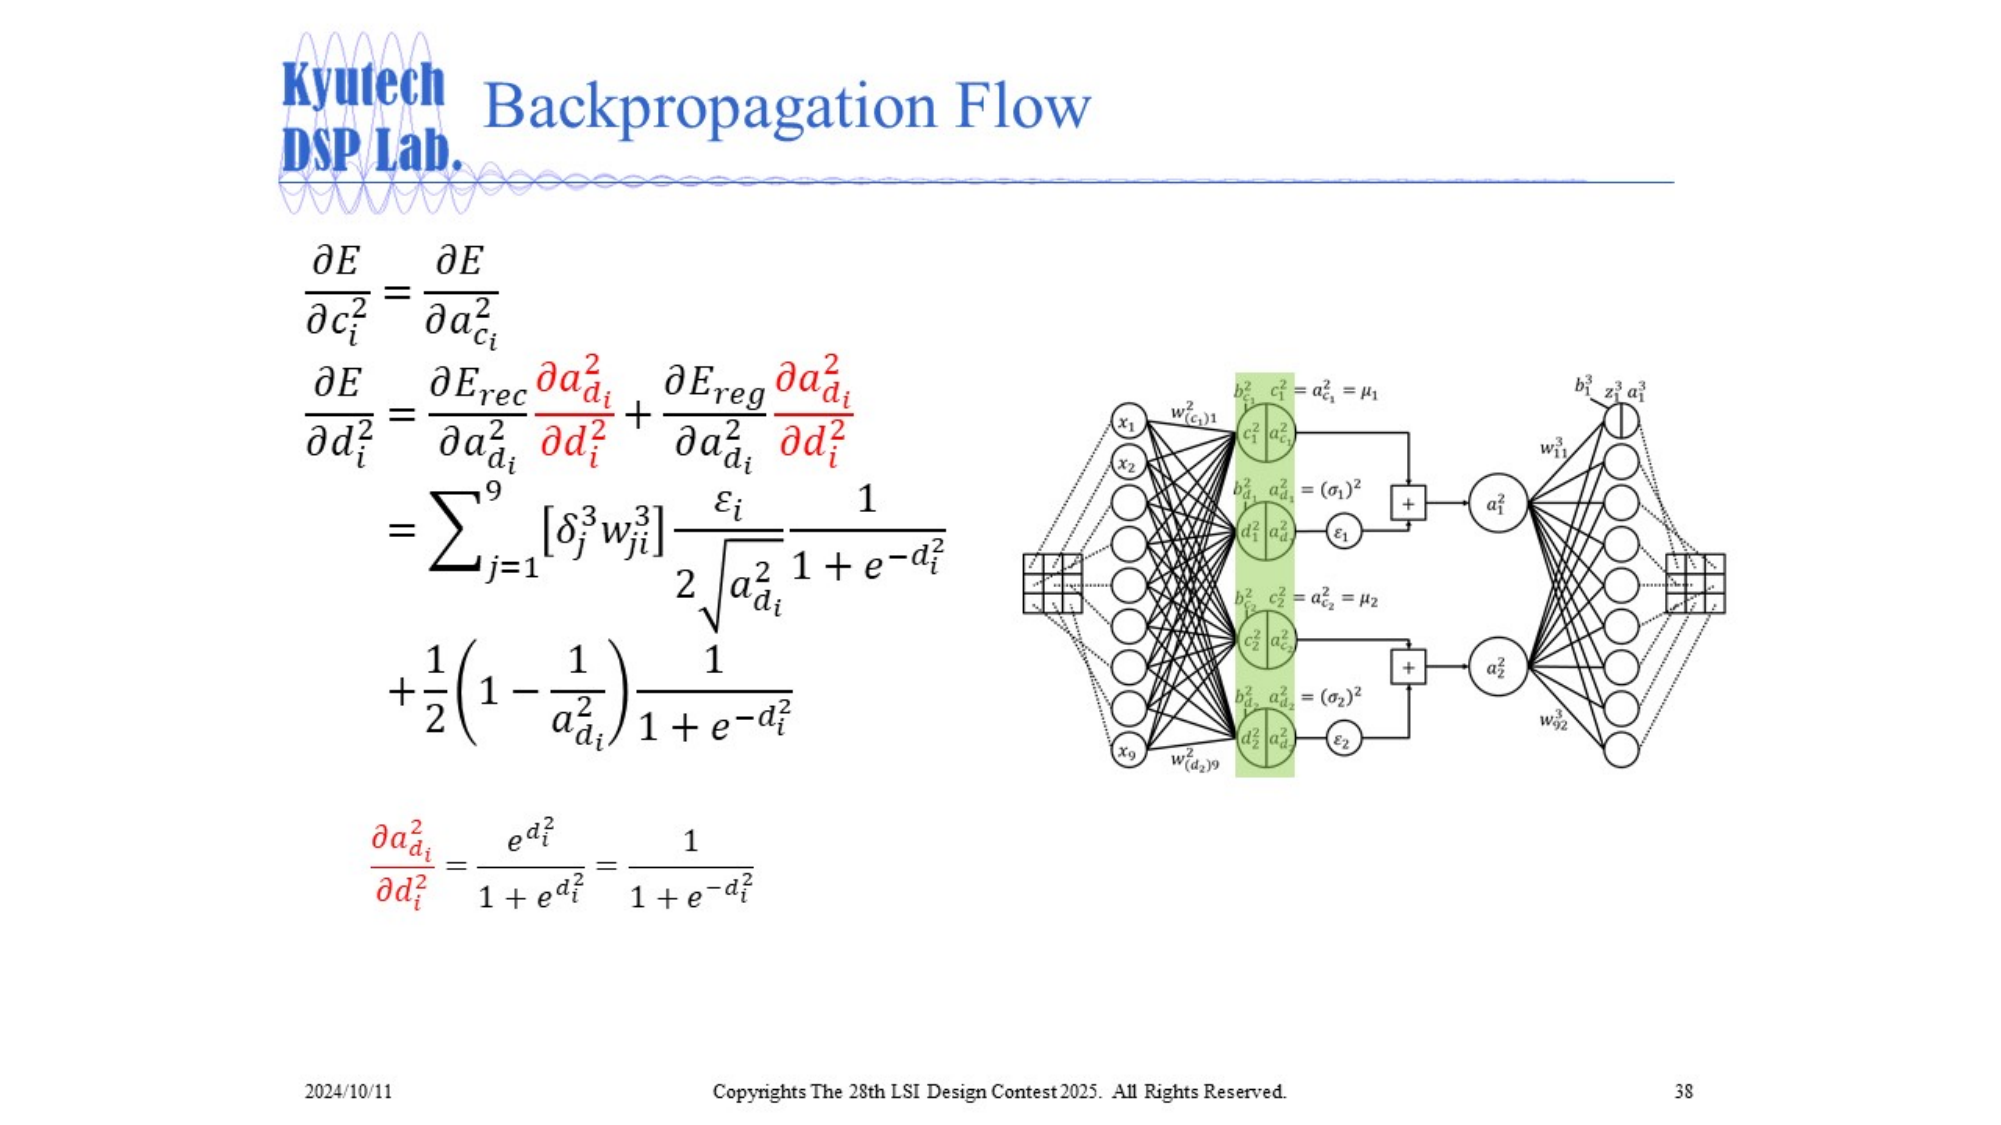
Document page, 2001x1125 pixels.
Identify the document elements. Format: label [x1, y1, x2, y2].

picture [249, 0, 1751, 1125]
